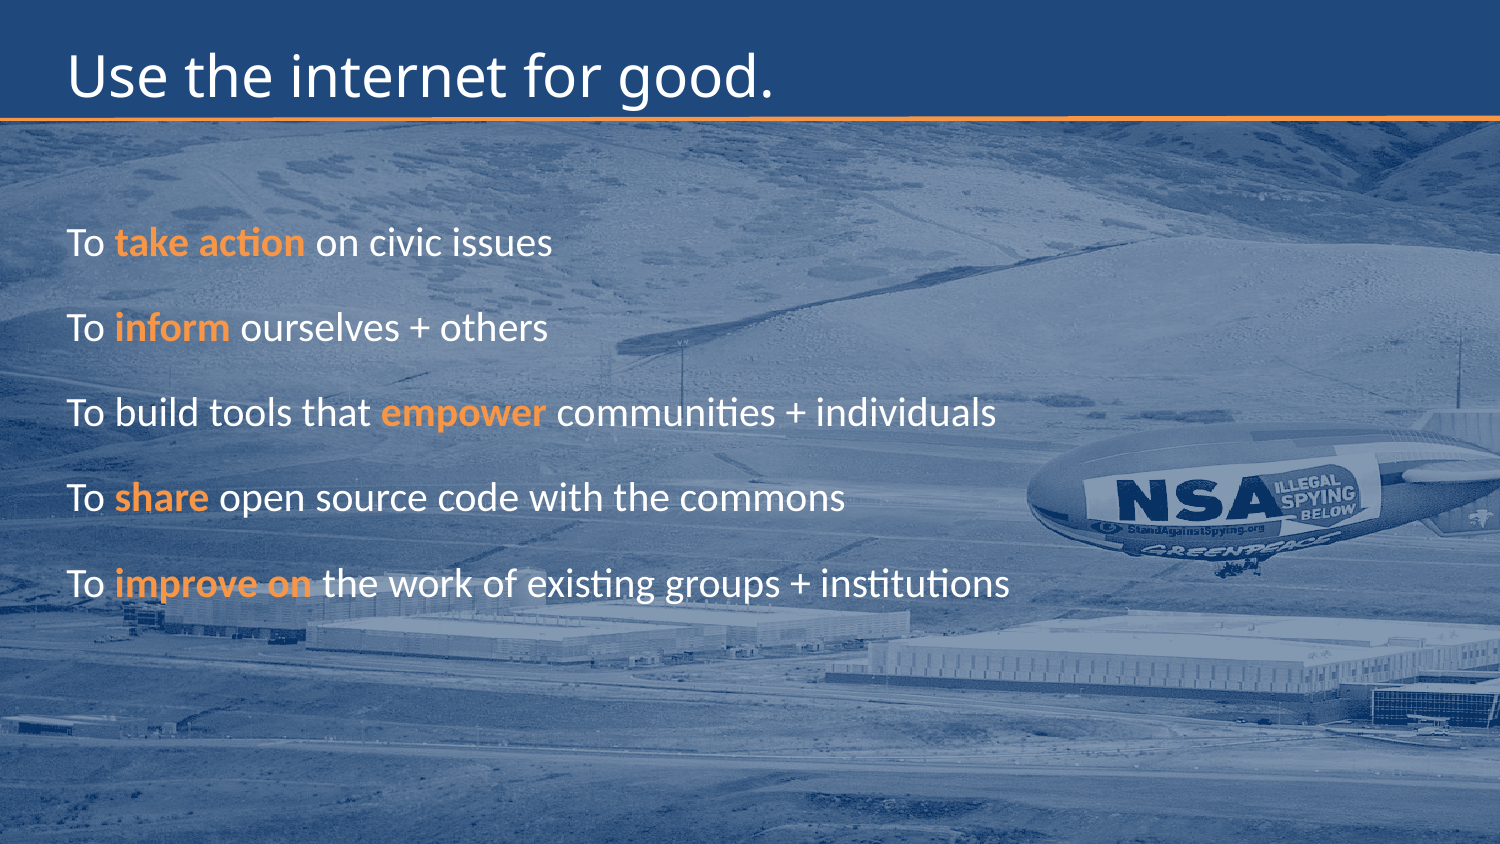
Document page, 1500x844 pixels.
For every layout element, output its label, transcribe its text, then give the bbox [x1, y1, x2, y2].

picture [0, 120, 1500, 844]
title Use the internet for good. [51, 23, 1449, 118]
